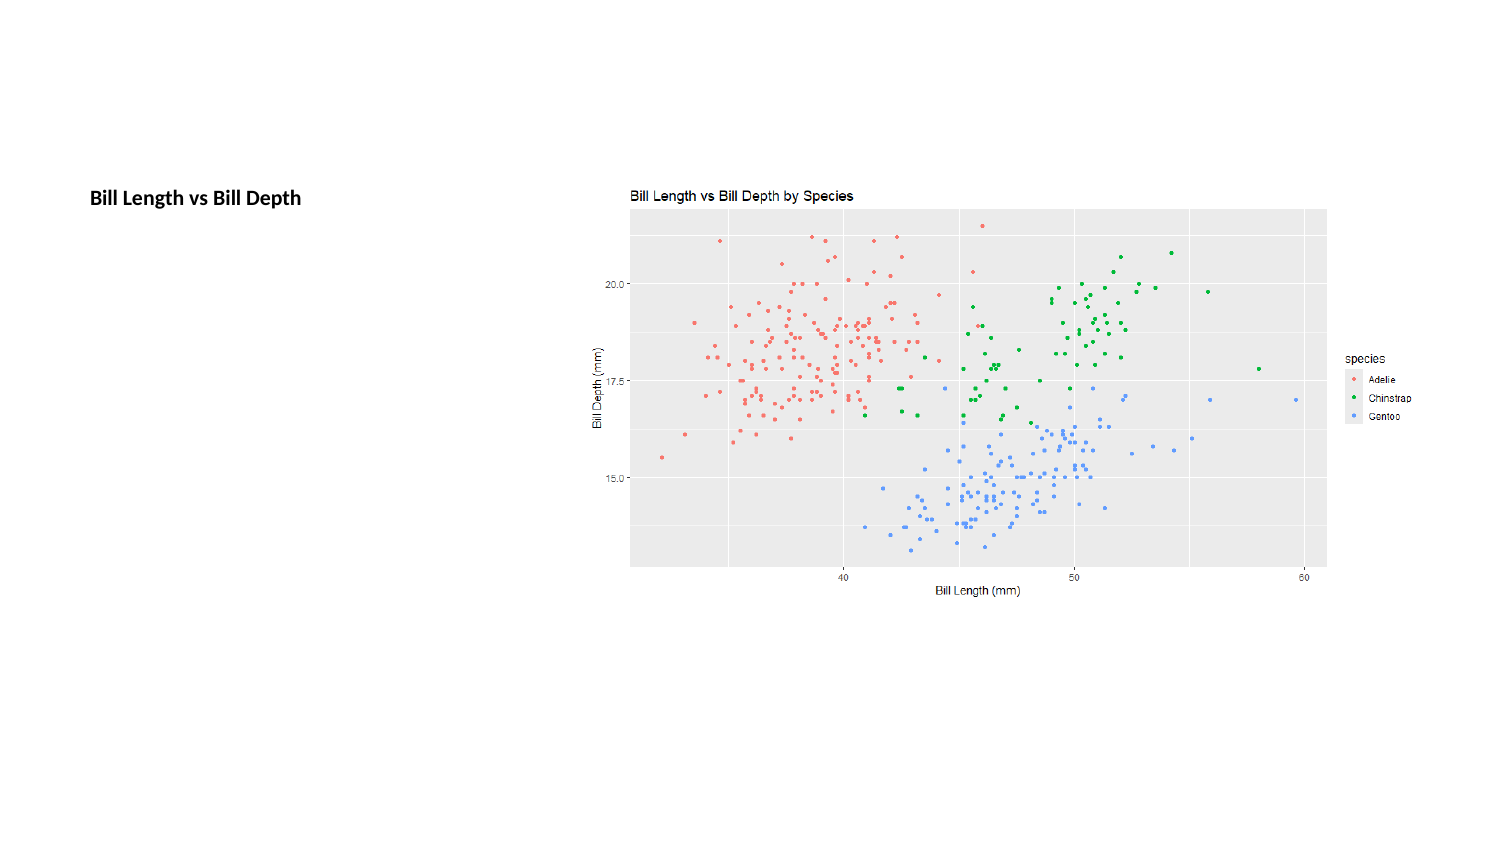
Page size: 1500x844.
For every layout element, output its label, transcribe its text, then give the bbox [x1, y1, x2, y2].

picture [585, 183, 1424, 603]
list Bill Length vs Bill Depth [75, 176, 569, 754]
